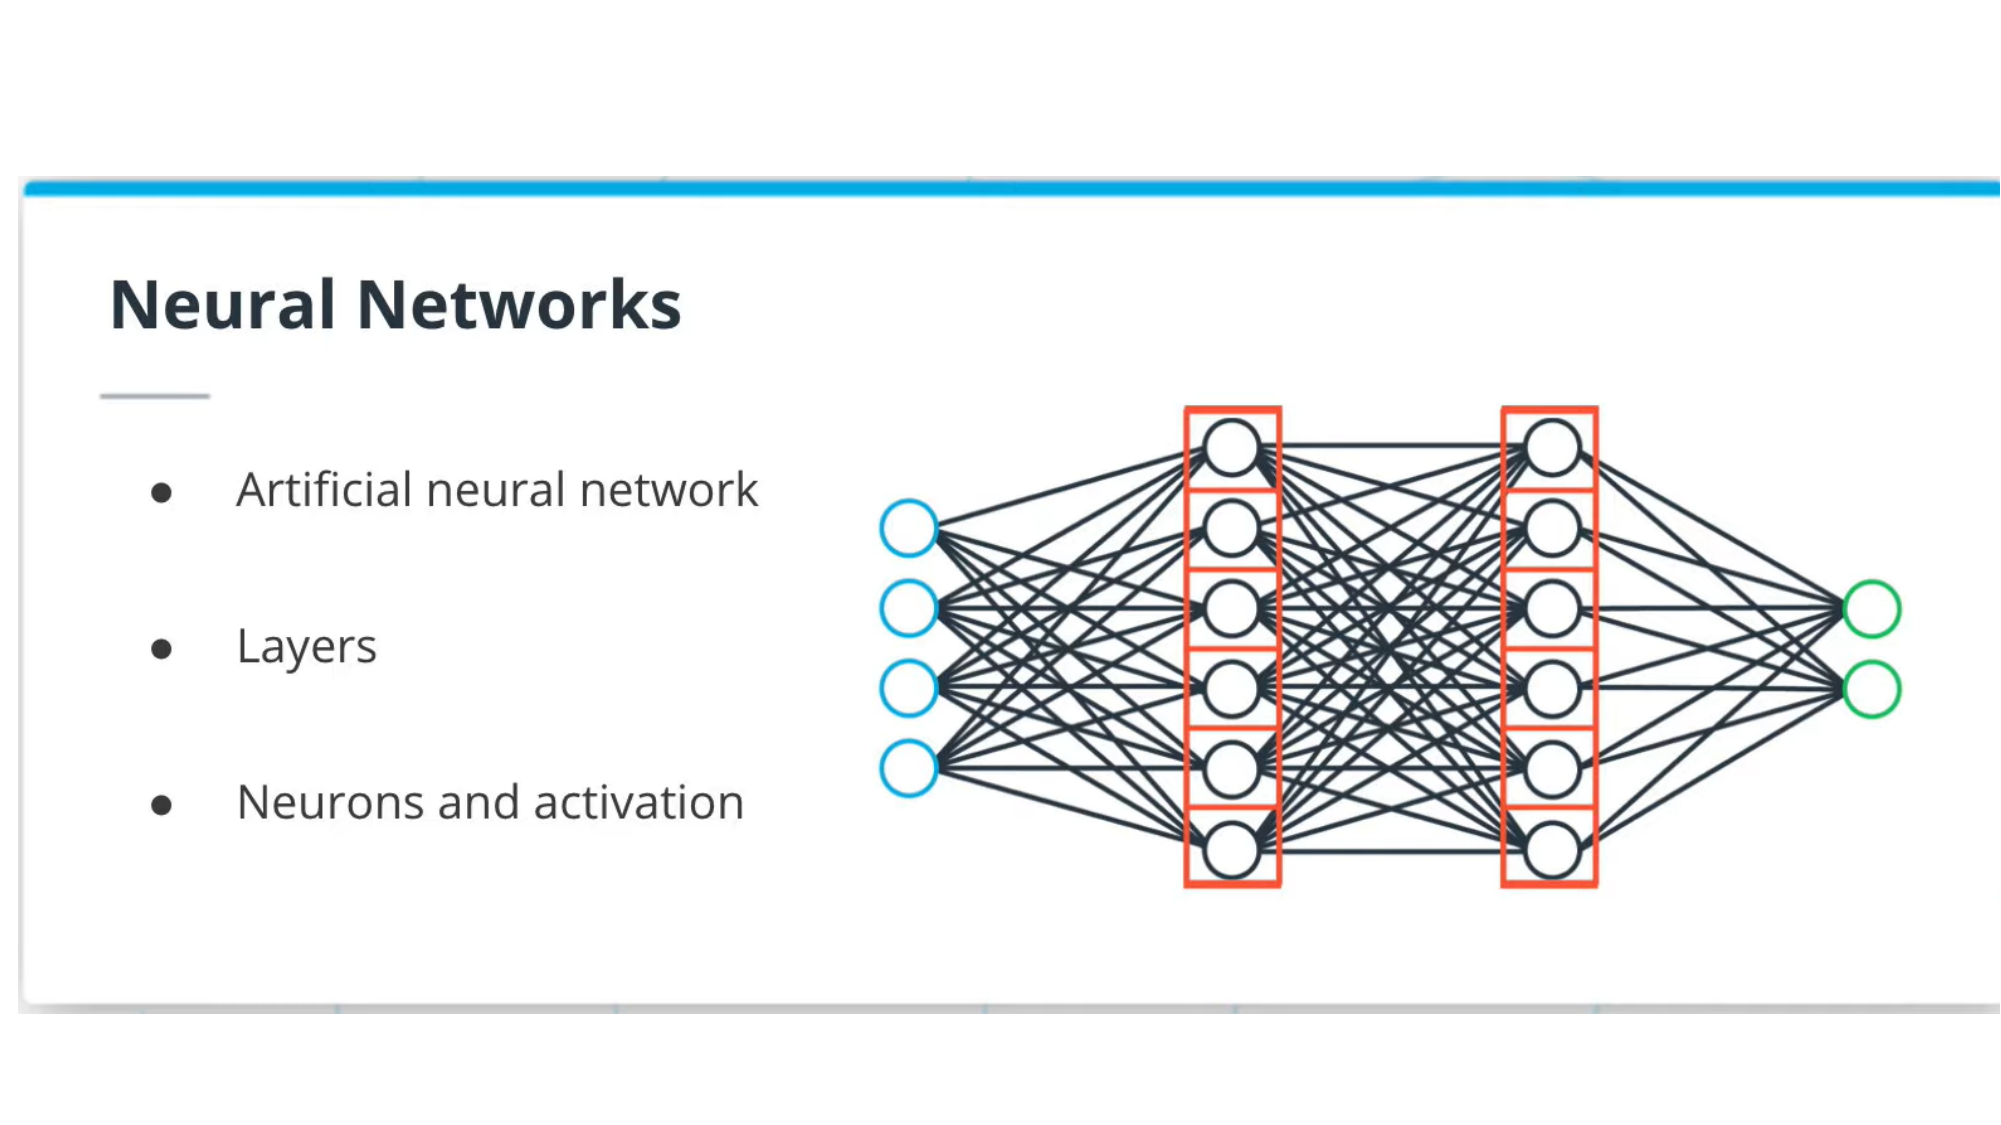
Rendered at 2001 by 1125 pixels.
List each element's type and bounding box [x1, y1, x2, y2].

picture [18, 176, 2000, 1014]
